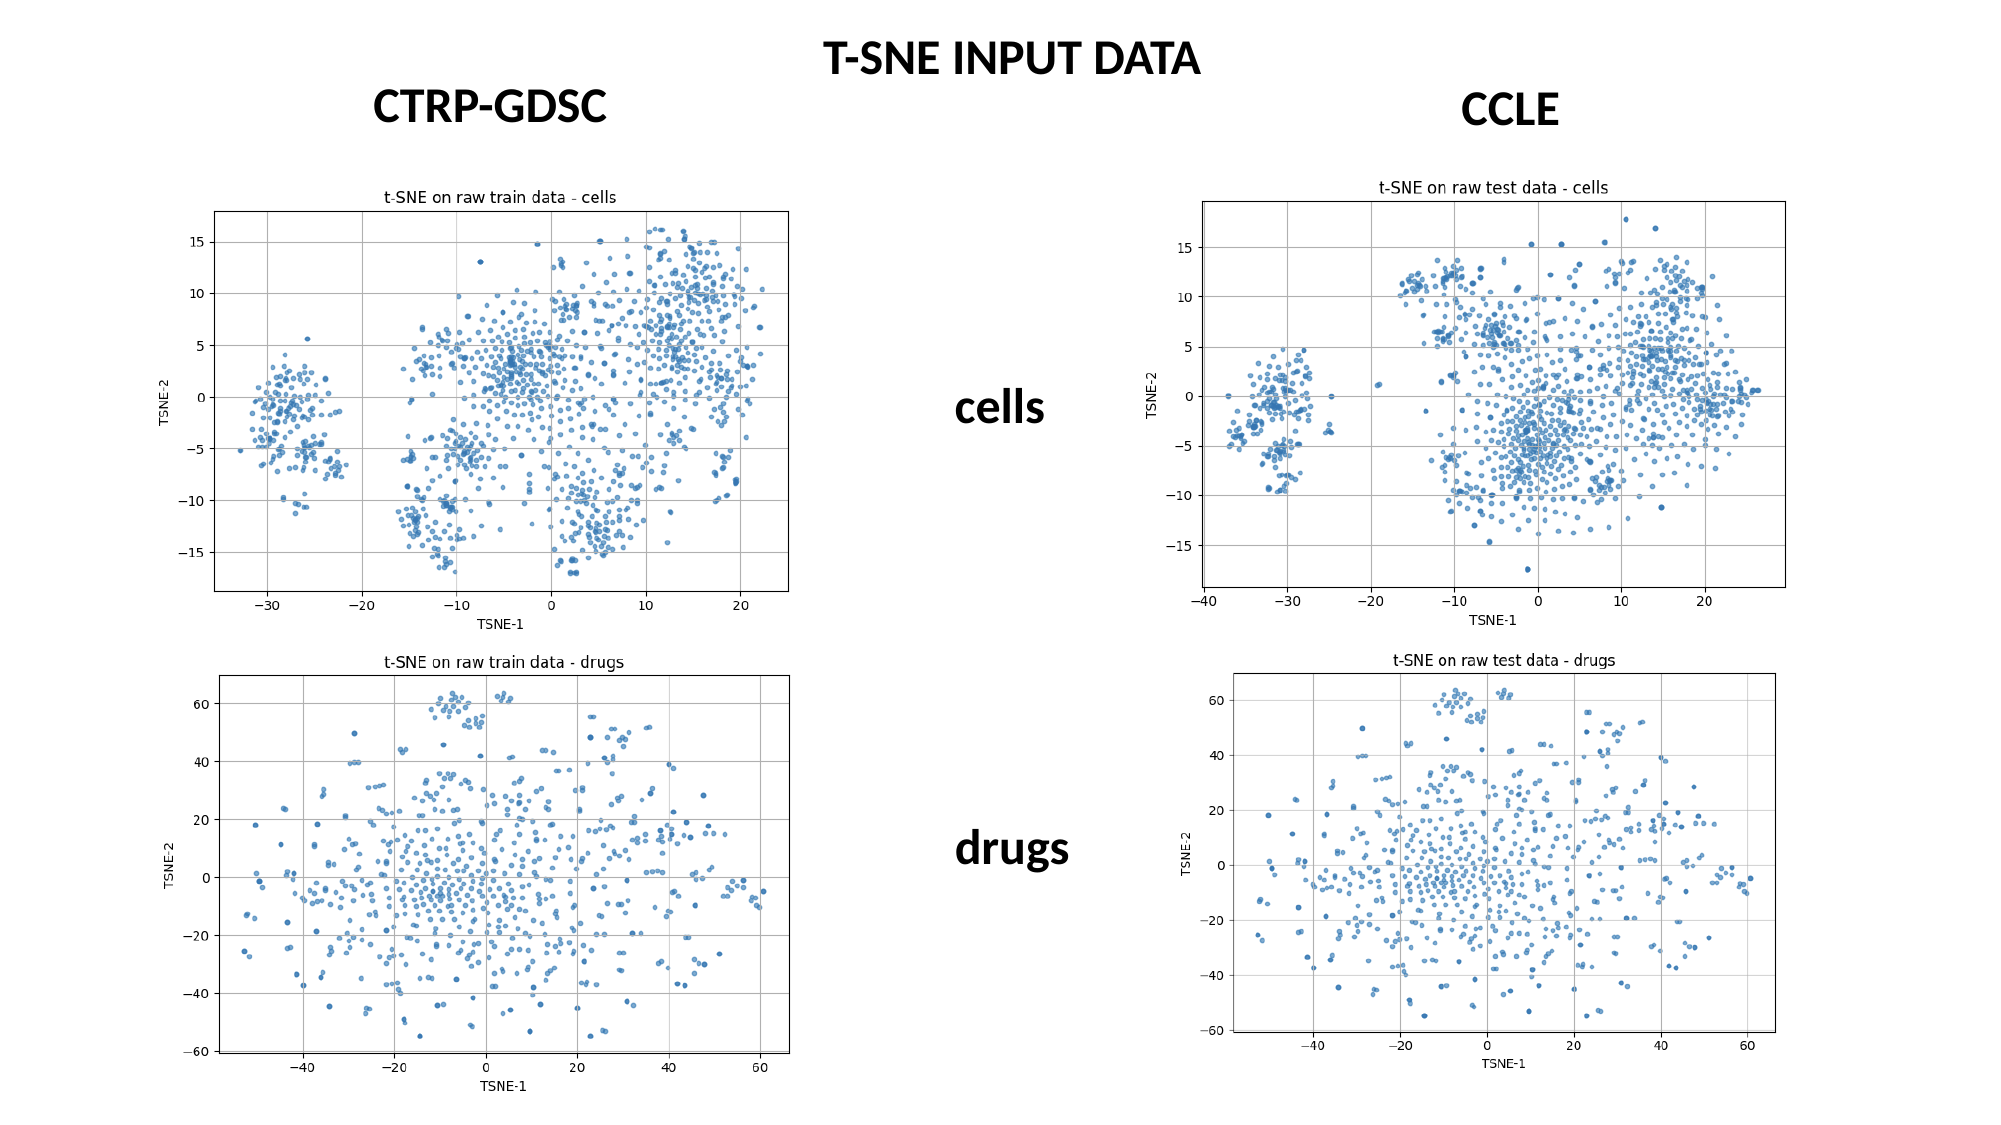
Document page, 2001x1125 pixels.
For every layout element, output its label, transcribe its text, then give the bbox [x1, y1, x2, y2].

text_box drugs [939, 807, 1085, 882]
text_box CCLE [1446, 68, 1576, 143]
picture [1140, 173, 1790, 634]
picture [1171, 645, 1779, 1070]
text_box CTRP-GDSC [358, 65, 623, 141]
picture [148, 184, 795, 634]
text_box T-SNE INPUT DATA [808, 17, 1217, 92]
text_box cells [939, 365, 1061, 441]
picture [155, 645, 795, 1095]
